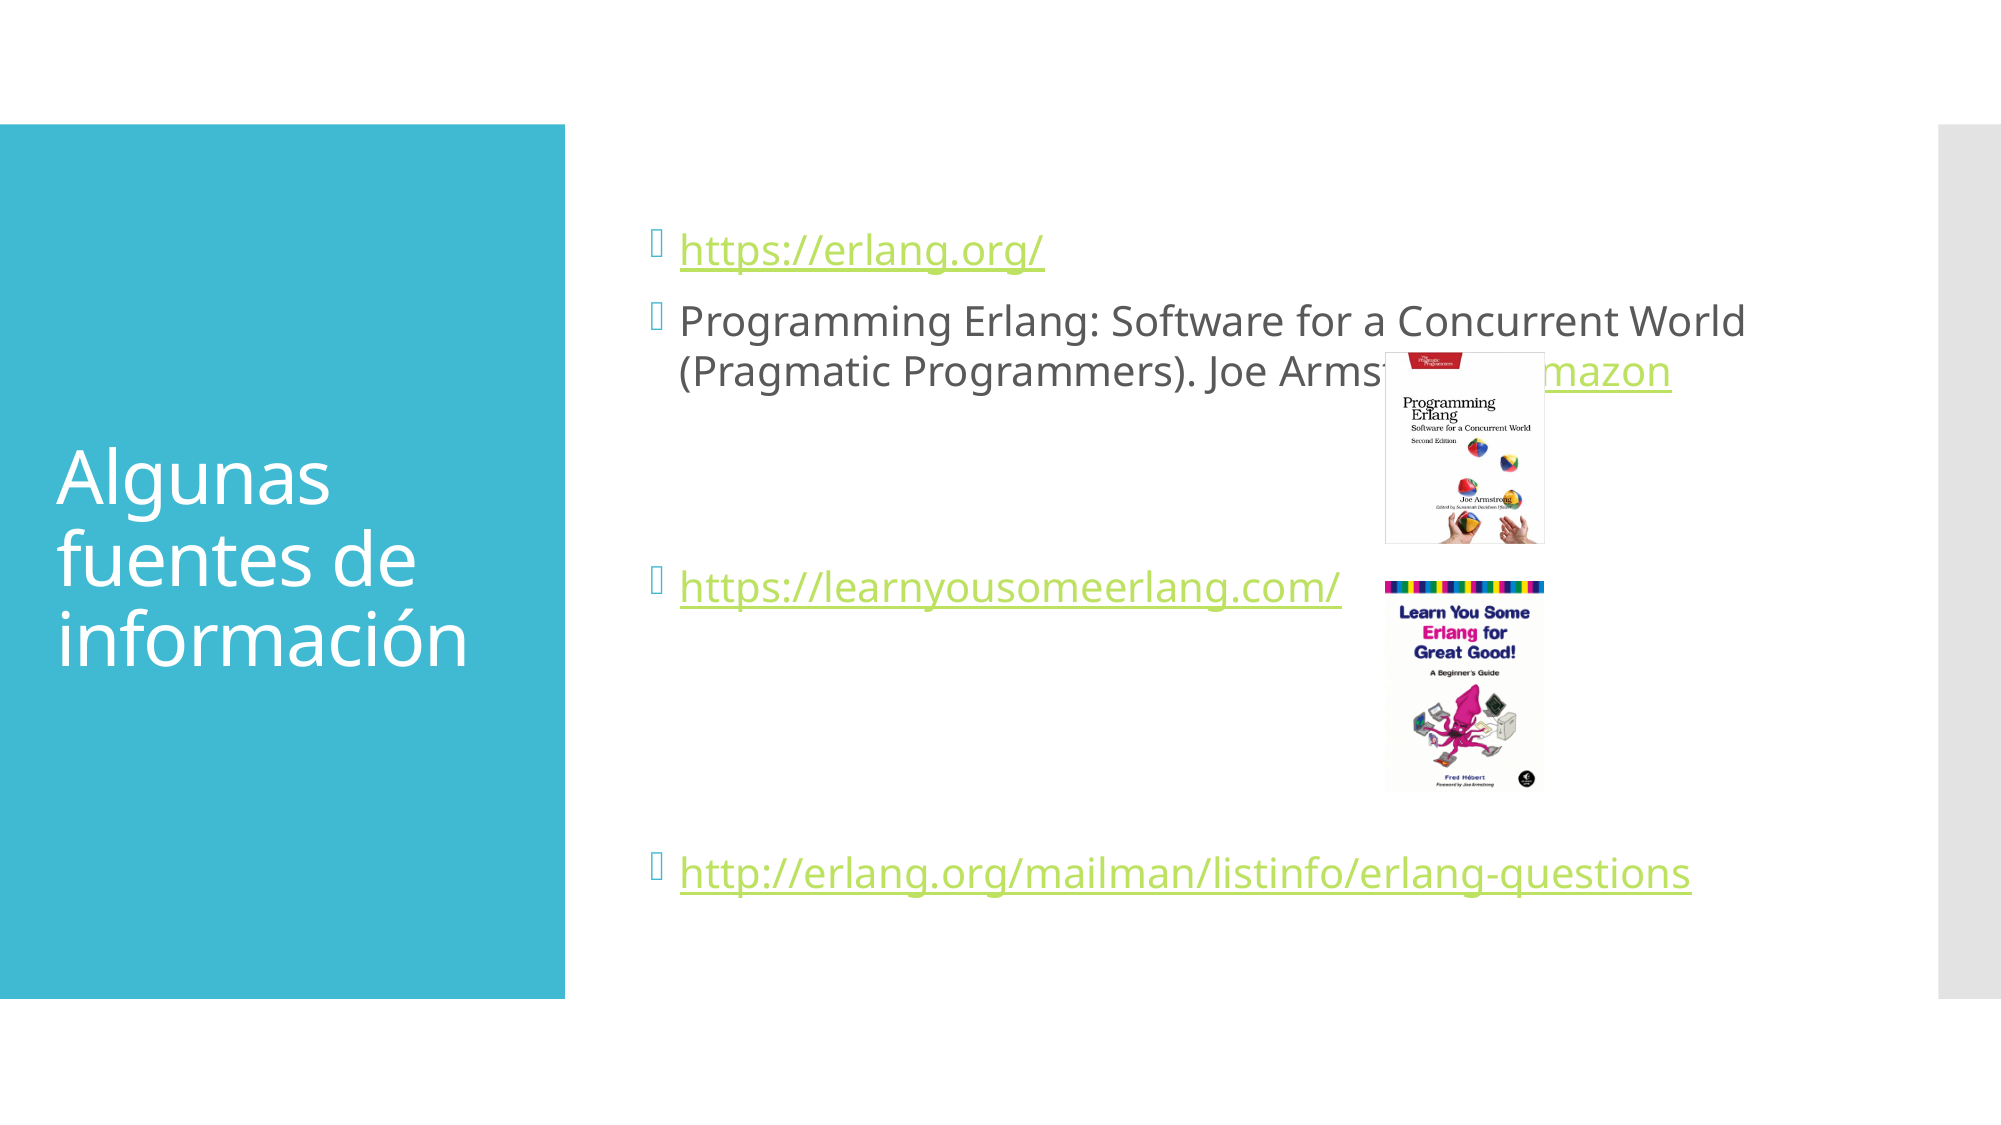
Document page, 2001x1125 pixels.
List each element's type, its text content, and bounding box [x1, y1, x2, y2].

list https://erlang.org/ Programming Erlang: Software for a Concurrent World (Pragmatic Programmers). Joe Armstrong. Amazon https://learnyousomeerlang.com/ http://erlang.org/mailman/listinfo/erlang-questions [634, 141, 1835, 982]
picture [1384, 581, 1545, 792]
title Algunas fuentes de información [41, 184, 525, 940]
picture [1384, 352, 1545, 544]
